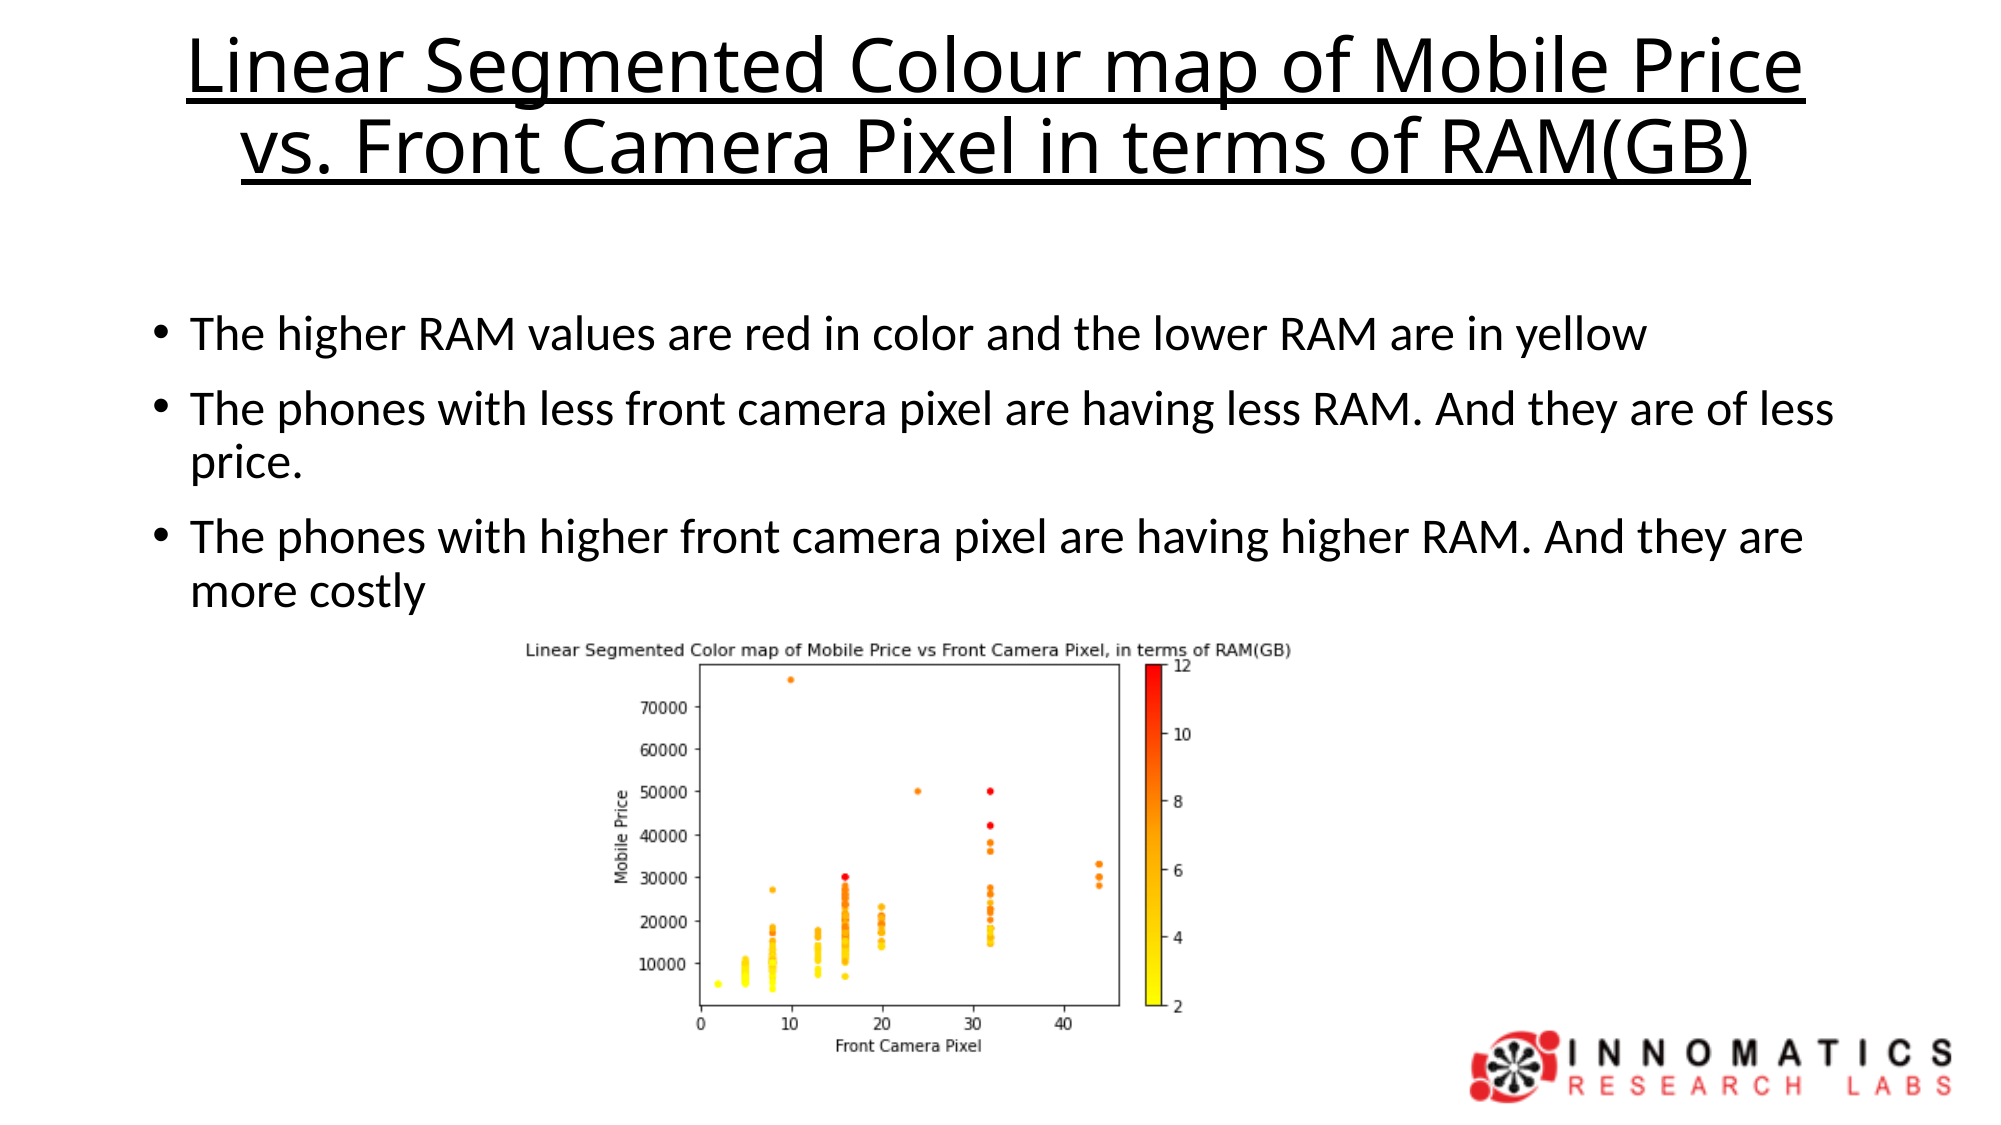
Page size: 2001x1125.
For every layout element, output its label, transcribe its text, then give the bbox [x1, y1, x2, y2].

title Linear Segmented Colour map of Mobile Price vs. Front Camera Pixel in terms of RAM(GB) [133, 0, 1859, 218]
list The higher RAM values are red in color and the lower RAM are in yellow The phones with less front camera pixel are having less RAM. And they are of less price. The phones with higher front camera pixel are having higher RAM. And they are more costly [137, 299, 1863, 678]
picture [1445, 1014, 1975, 1125]
picture [521, 636, 1294, 1063]
